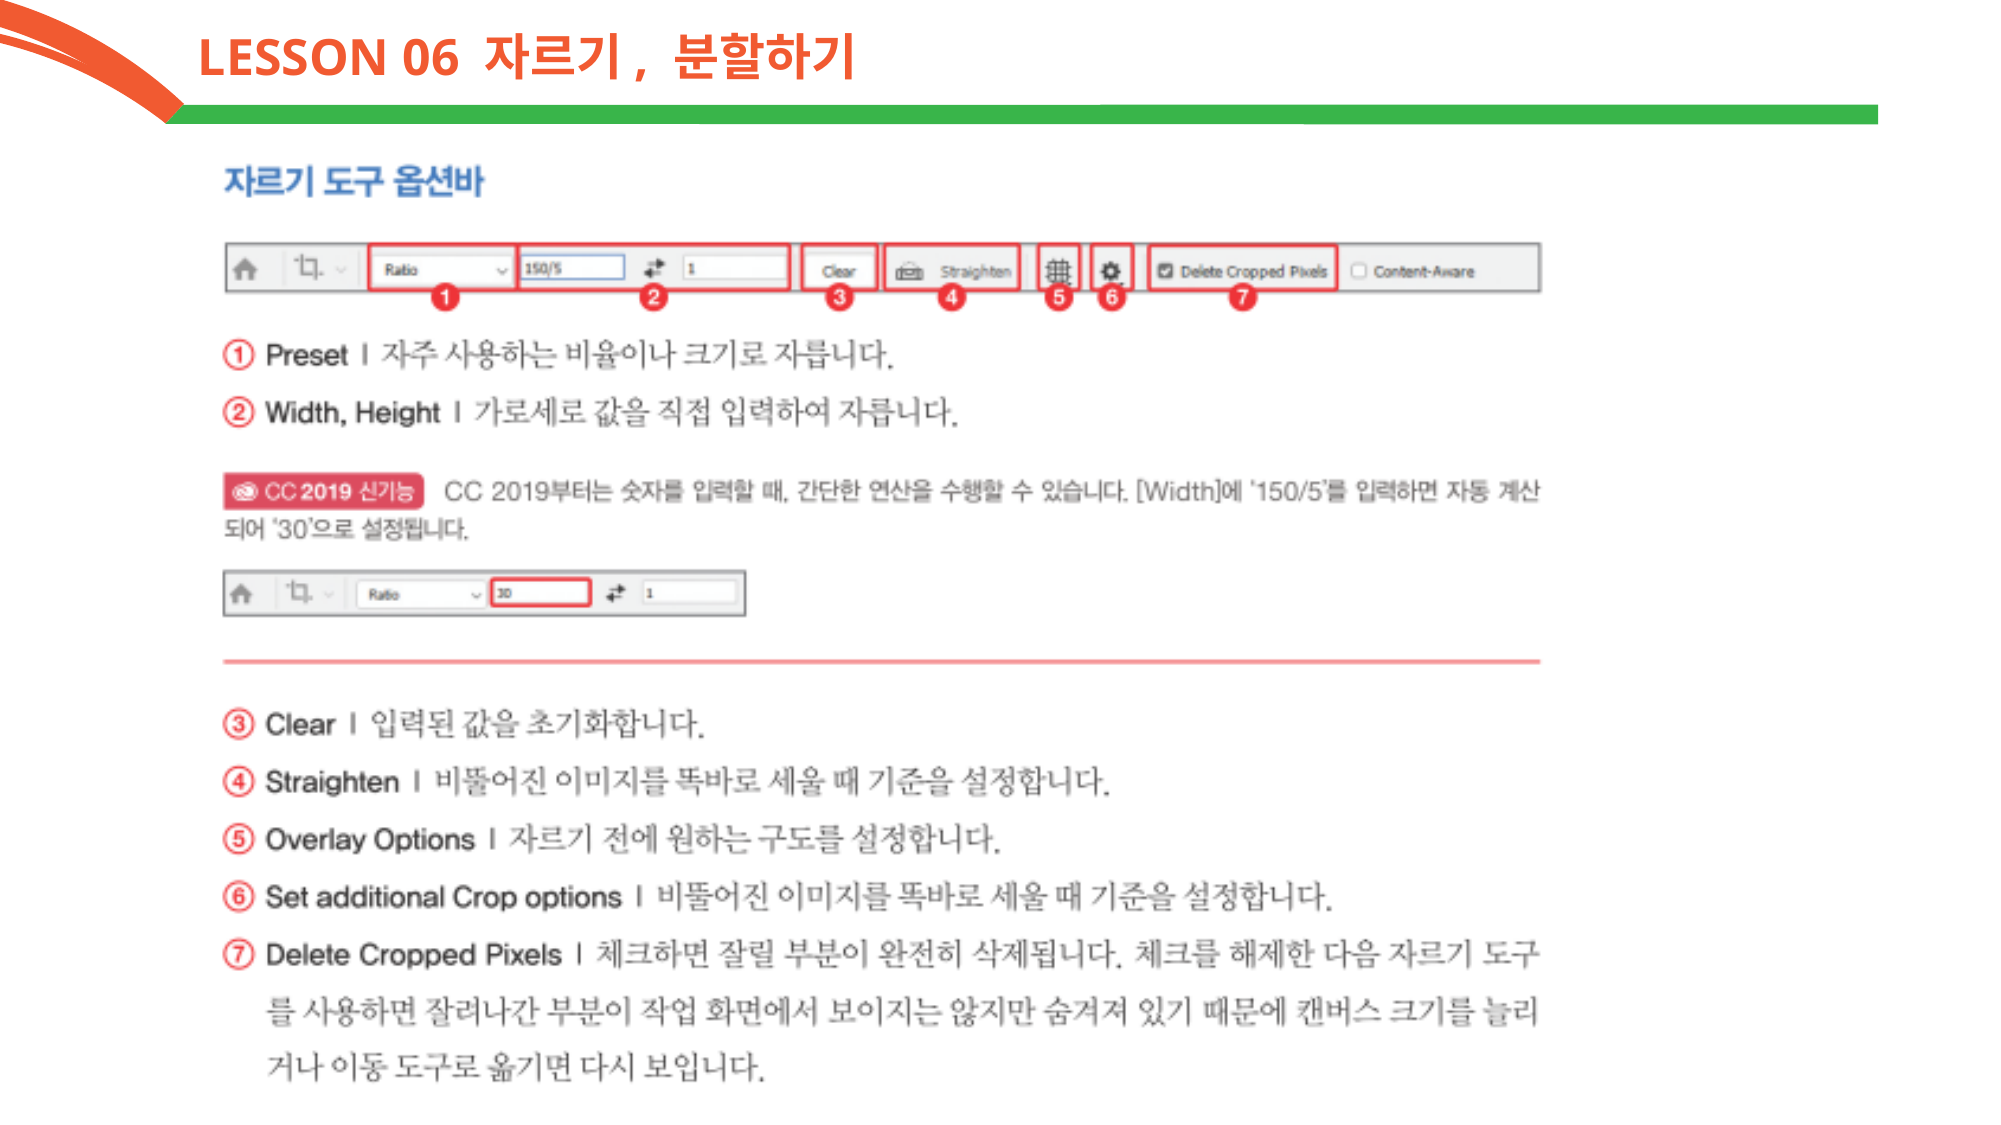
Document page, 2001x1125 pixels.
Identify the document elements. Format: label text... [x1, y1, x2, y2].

picture [221, 160, 1562, 1087]
title LESSON 06 자르기, 분할하기 [183, 24, 1836, 95]
